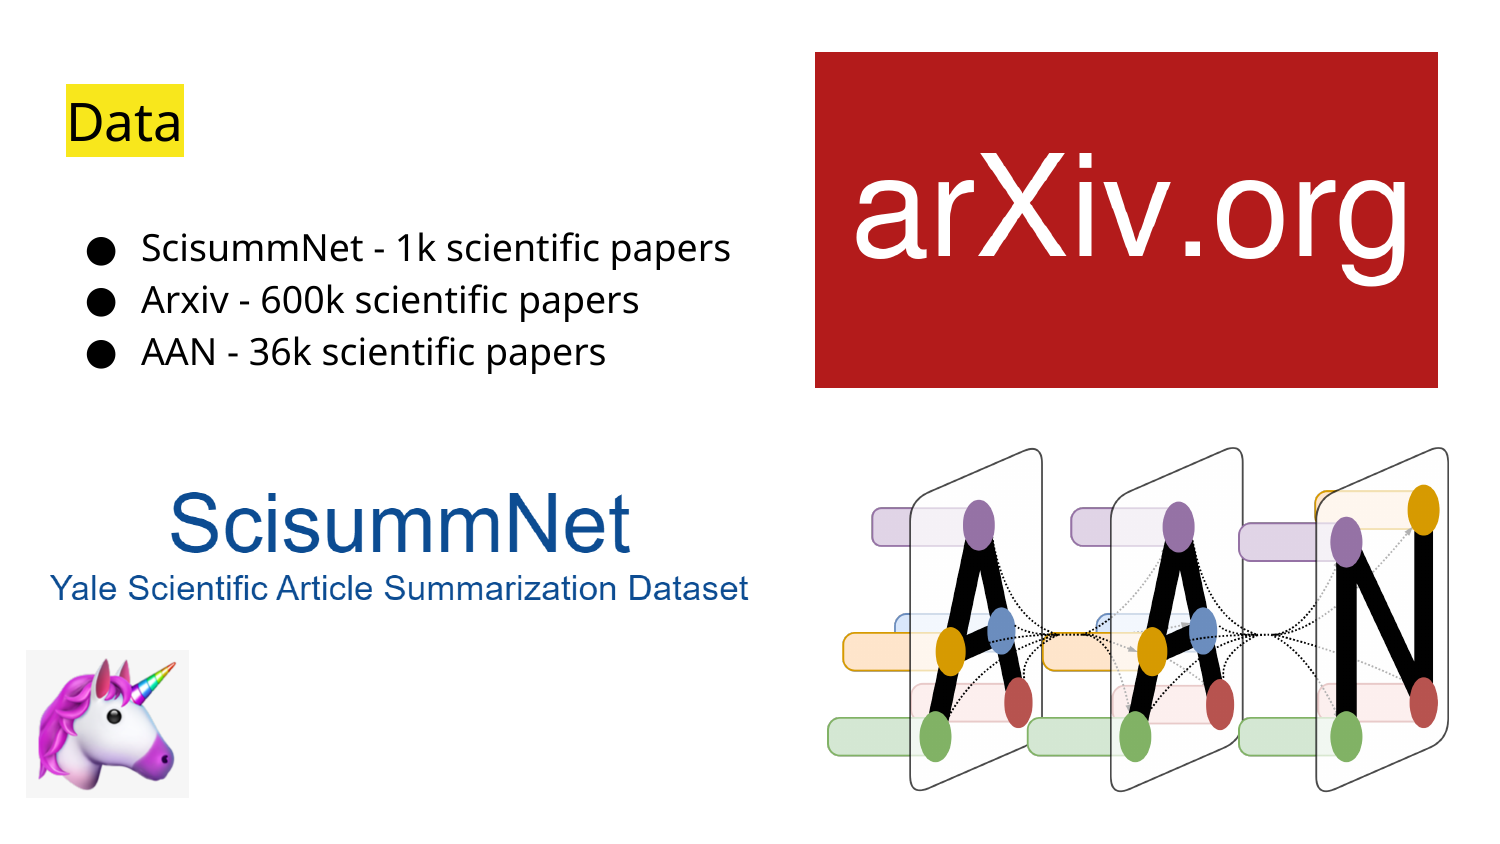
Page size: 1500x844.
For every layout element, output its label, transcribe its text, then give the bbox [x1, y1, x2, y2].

title Data [1442, 72, 1449, 167]
title Data [51, 72, 810, 167]
picture [827, 441, 1450, 798]
picture [26, 650, 189, 798]
picture [26, 472, 798, 613]
list ScisummNet - 1k scientific papers Arxiv - 600k scientific papers AAN - 36k scientific papers [51, 202, 1449, 750]
picture [815, 52, 1438, 389]
